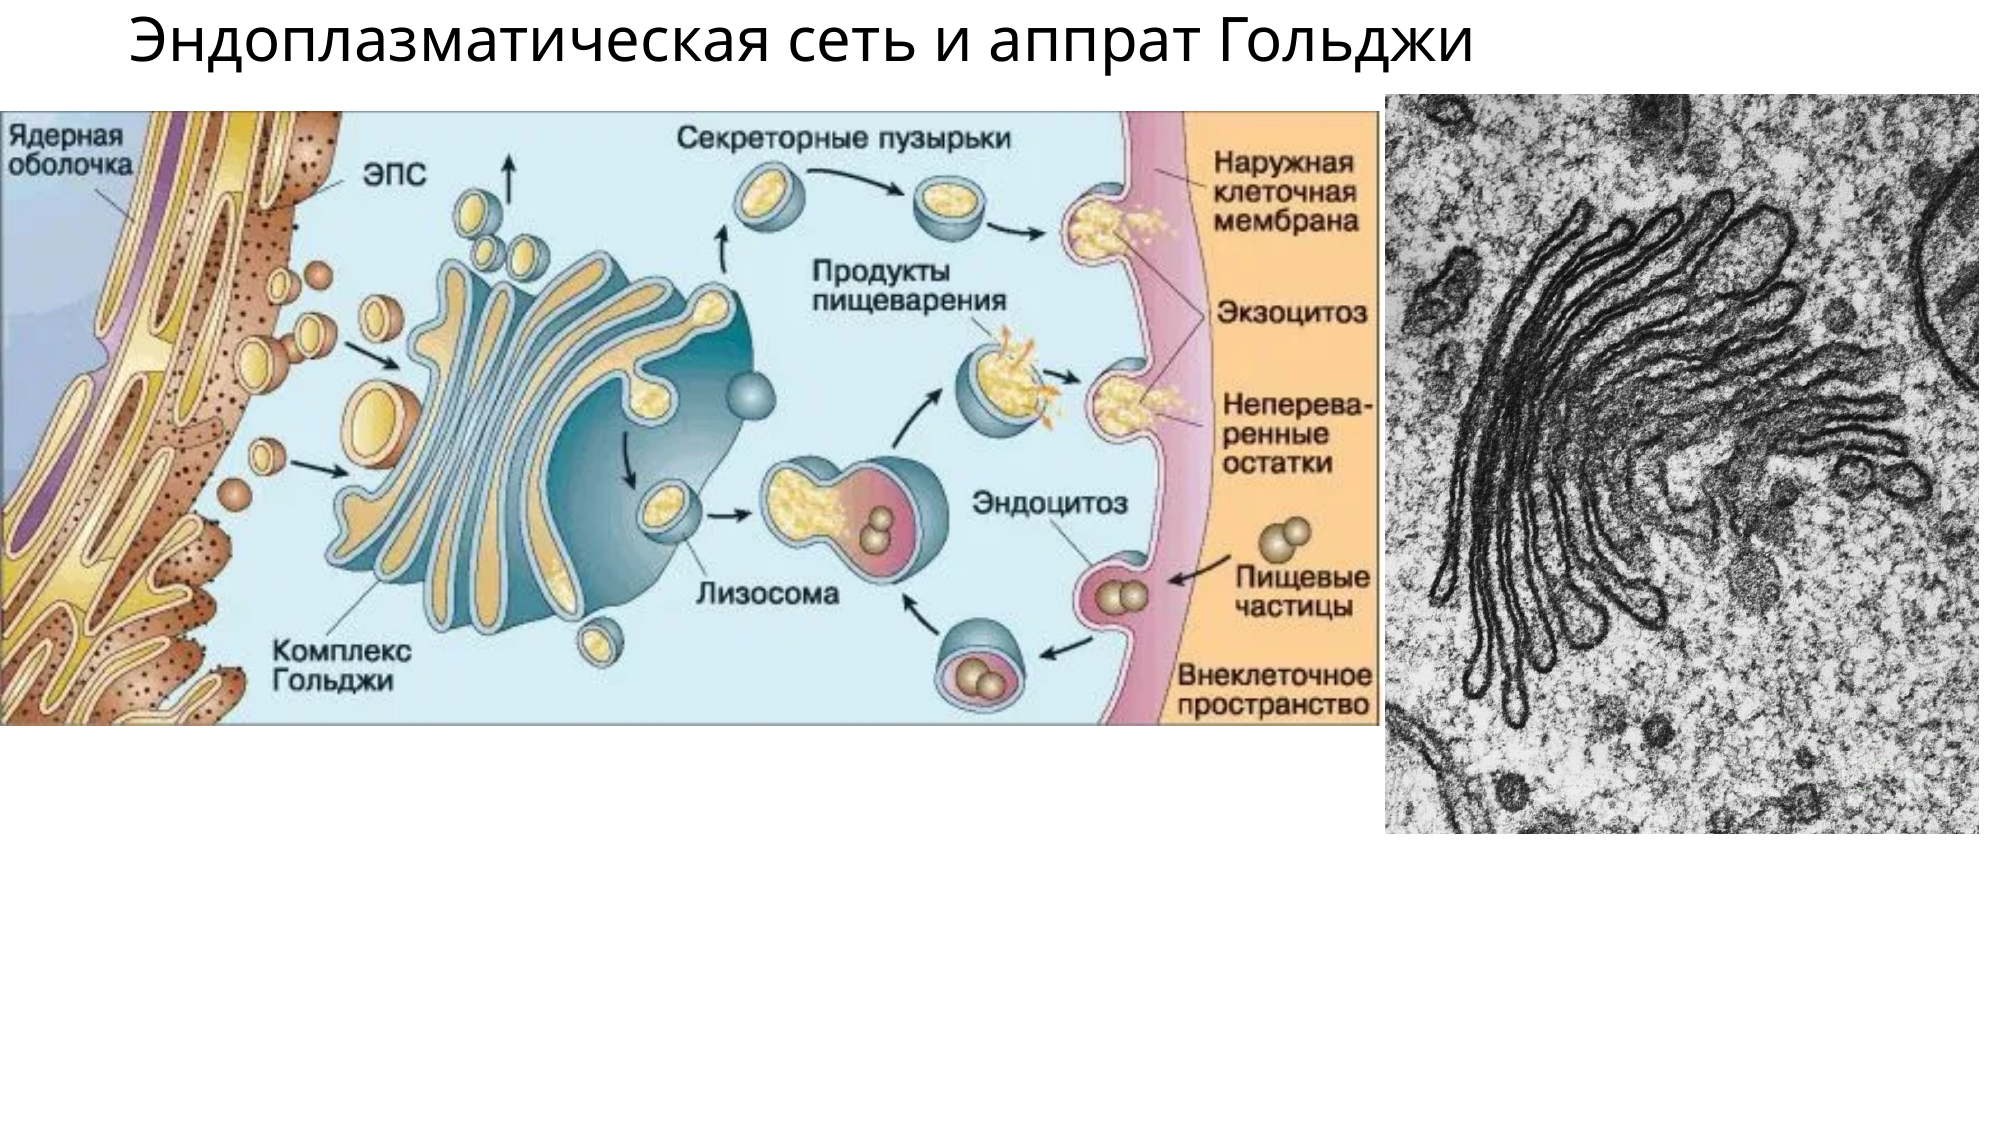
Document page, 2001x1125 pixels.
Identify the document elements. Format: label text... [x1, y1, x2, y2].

picture [0, 111, 1382, 726]
picture [1385, 94, 1979, 834]
title Эндоплазматическая сеть и аппрат Гольджи [114, 0, 1840, 83]
